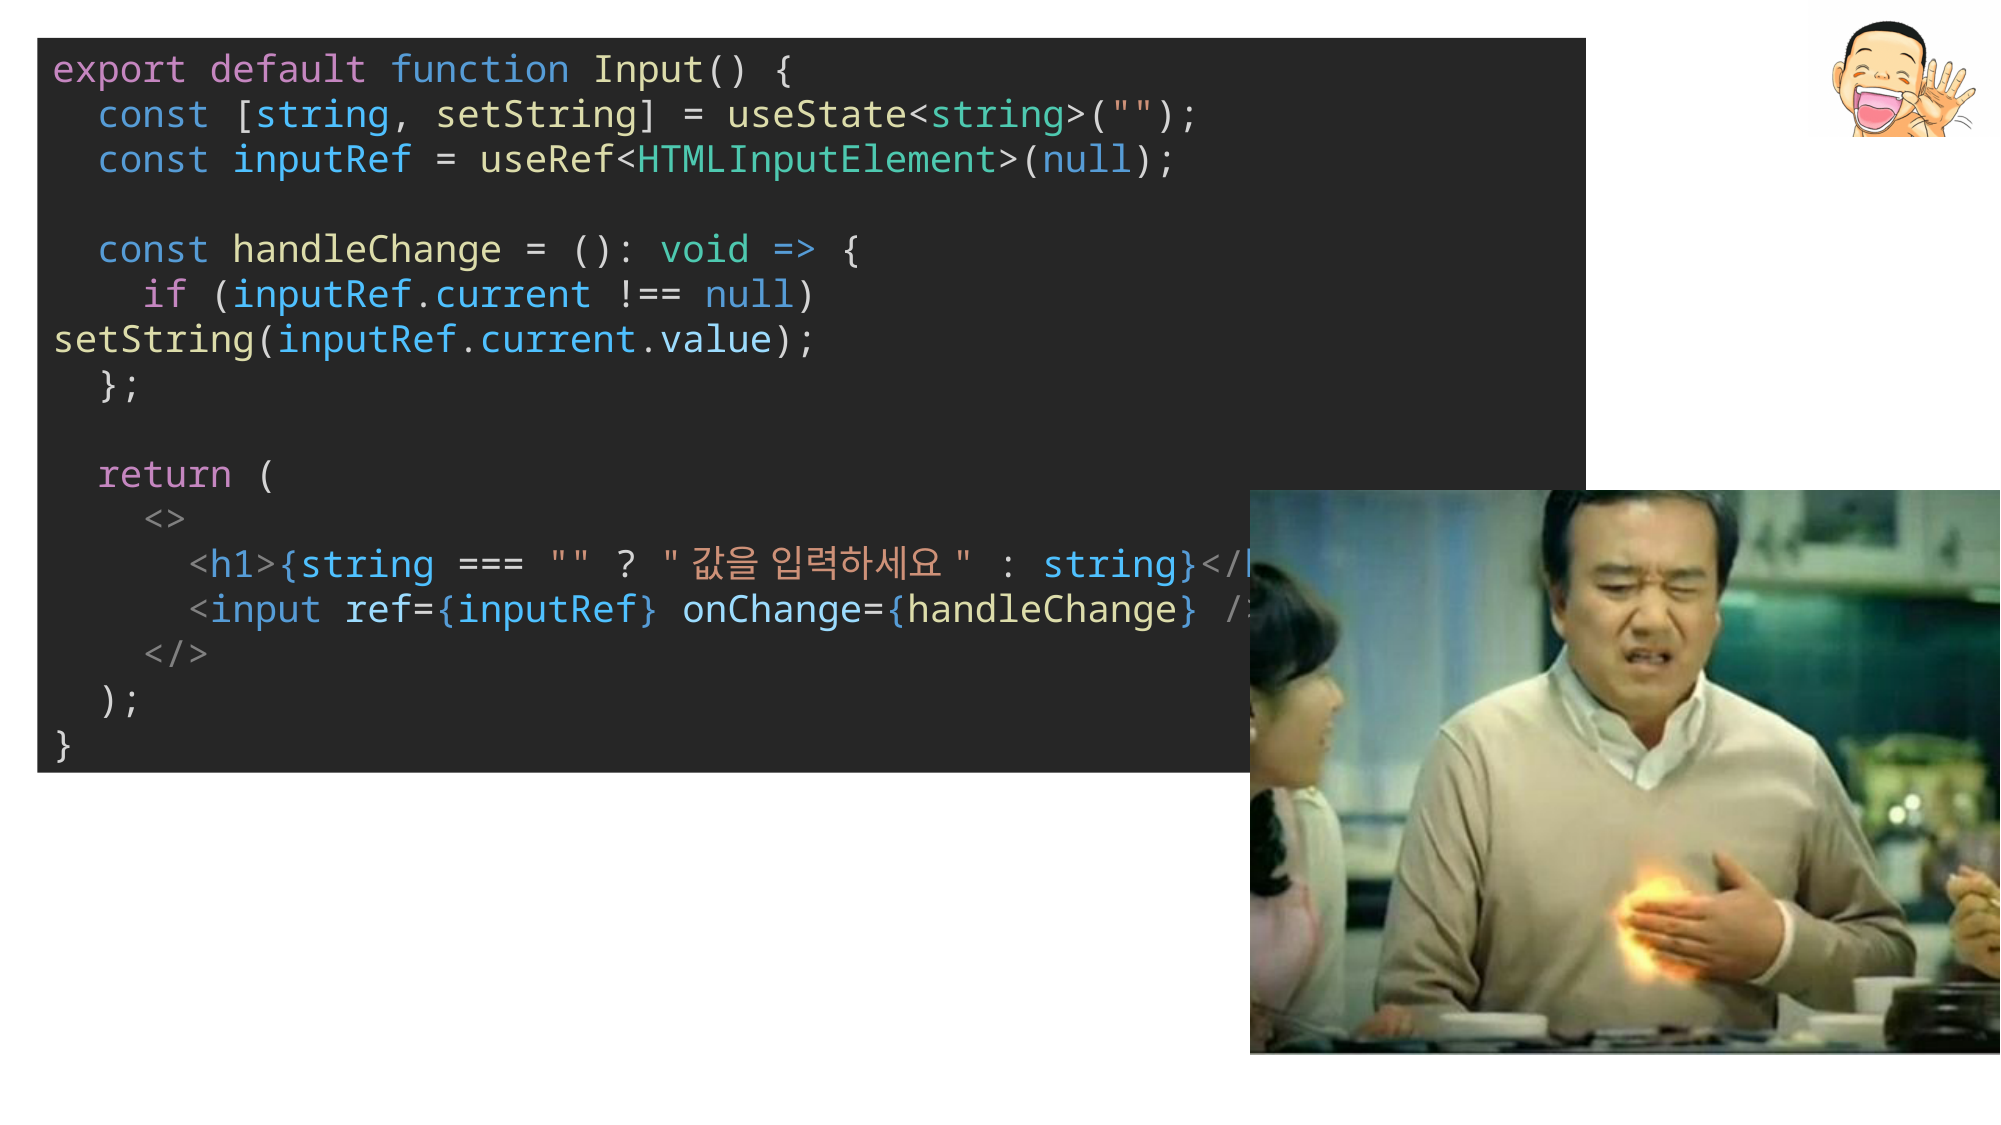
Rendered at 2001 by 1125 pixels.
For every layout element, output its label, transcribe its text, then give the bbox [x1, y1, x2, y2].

picture [1249, 490, 2000, 1055]
picture [1808, 0, 2000, 137]
text_box export default function Input() { const [string, setString] = useState<string>(""); const inputRef = useRef<HTMLInputElement>(null); const handleChange = (): void => { if (inputRef.current !== null) setString(inputRef.current.value); }; return ( <> <h1>{string === "" ? "값을 입력하세요" : string}</h1> <input ref={inputRef} onChange={handleChange} /> </> ); } [37, 37, 1586, 773]
